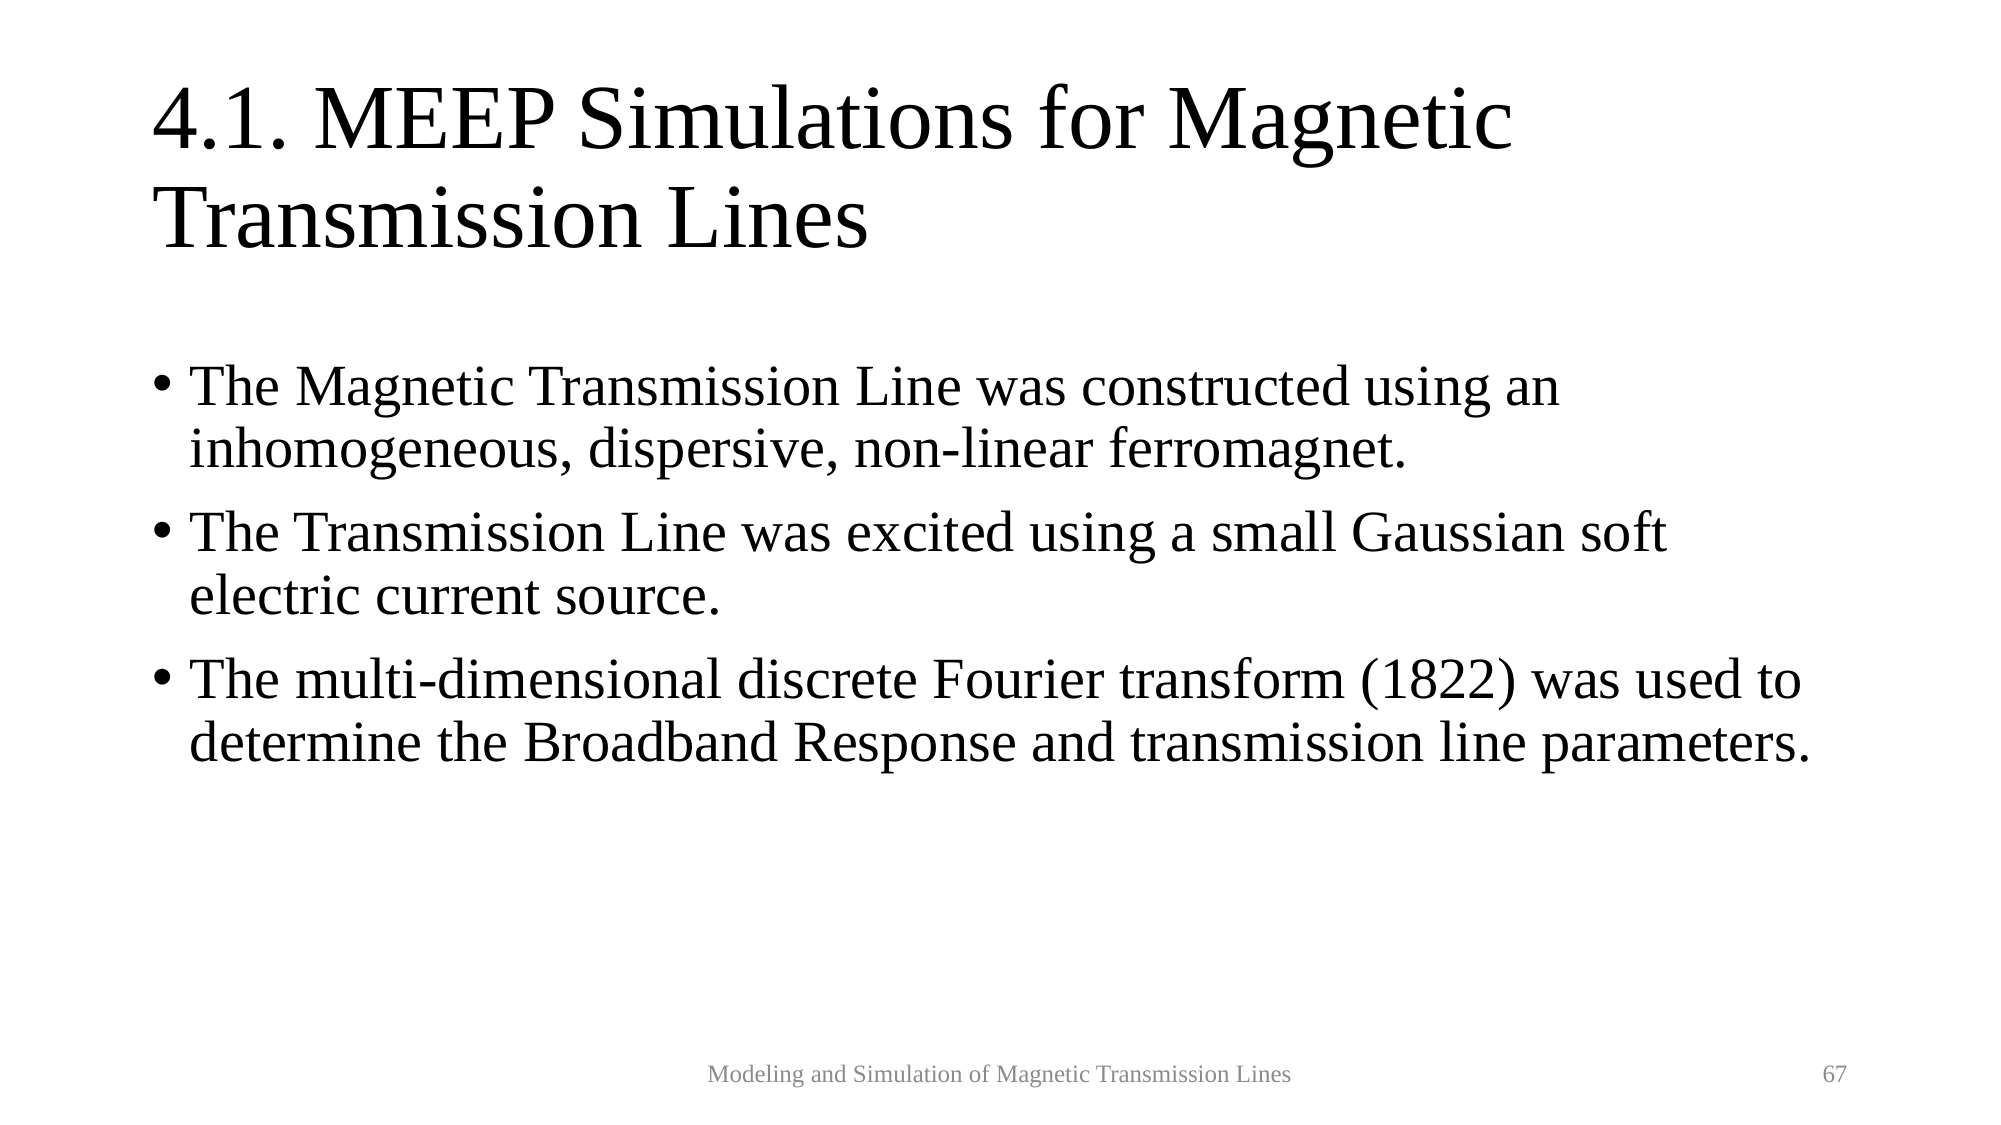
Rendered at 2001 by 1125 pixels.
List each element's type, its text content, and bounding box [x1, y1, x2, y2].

list The Magnetic Transmission Line was constructed using an inhomogeneous, dispersive, non-linear ferromagnet. The Transmission Line was excited using a small Gaussian soft electric current source. The multi-dimensional discrete Fourier transform (1822) was used to determine the Broadband Response and transmission line parameters. [137, 347, 1863, 1125]
slide_number 67 [1412, 1042, 1863, 1103]
footer Modeling and Simulation of Magnetic Transmission Lines [662, 1042, 1338, 1103]
title 4.1. MEEP Simulations for Magnetic Transmission Lines [137, 59, 1863, 278]
